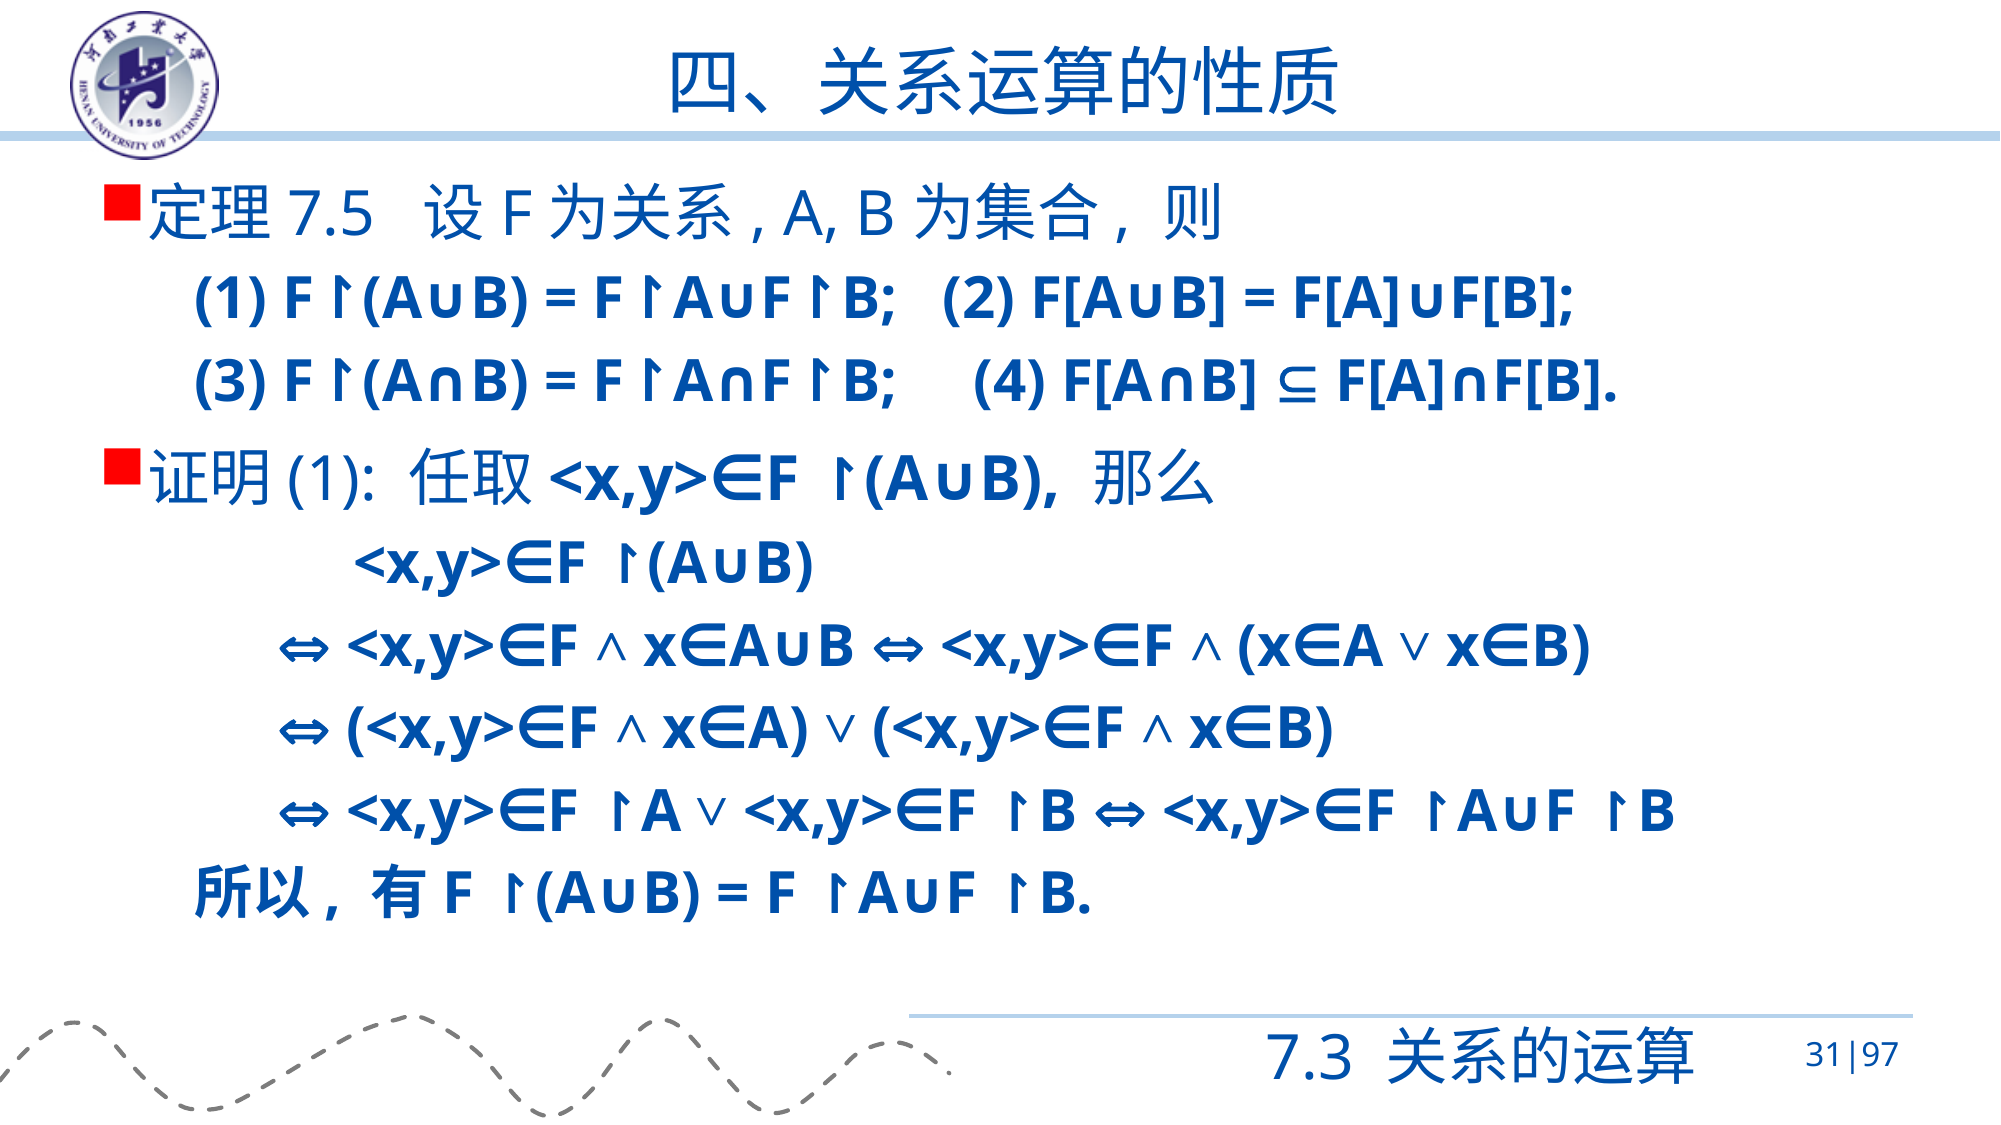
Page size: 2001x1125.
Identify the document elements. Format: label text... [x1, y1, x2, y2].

list 7.3 关系的运算 [948, 1009, 1713, 1101]
slide_number 31|97 [1756, 1025, 1915, 1086]
list 定理7.5 设F为关系, A, B为集合, 则 (1) F↾(A∪B) = F↾A∪F↾B; (2) F[A∪B] = F[A]∪F[B]; (3) F↾(A∩B) = F↾A∩F↾B; (4) F[A∩B]  F[A]∩F[B]. 证明(1): 任取<x,y>∈F ↾(A∪B), 那么 <x,y>∈F ↾(A∪B)  <x,y>∈F ˄ x∈A∪B  <x,y>∈F ˄ (x∈A ˅ x∈B)  (<x,y>∈F ˄ x∈A) ˅ (<x,y>∈F ˄ x∈B)  <x,y>∈F ↾A ˅ <x,y>∈F ↾B  <x,y>∈F ↾A∪F ↾B 所以, 有F ↾(A∪B) = F ↾A∪F ↾B. [84, 165, 1916, 941]
picture [70, 11, 219, 160]
title 四、关系运算的性质 [236, 36, 1772, 134]
